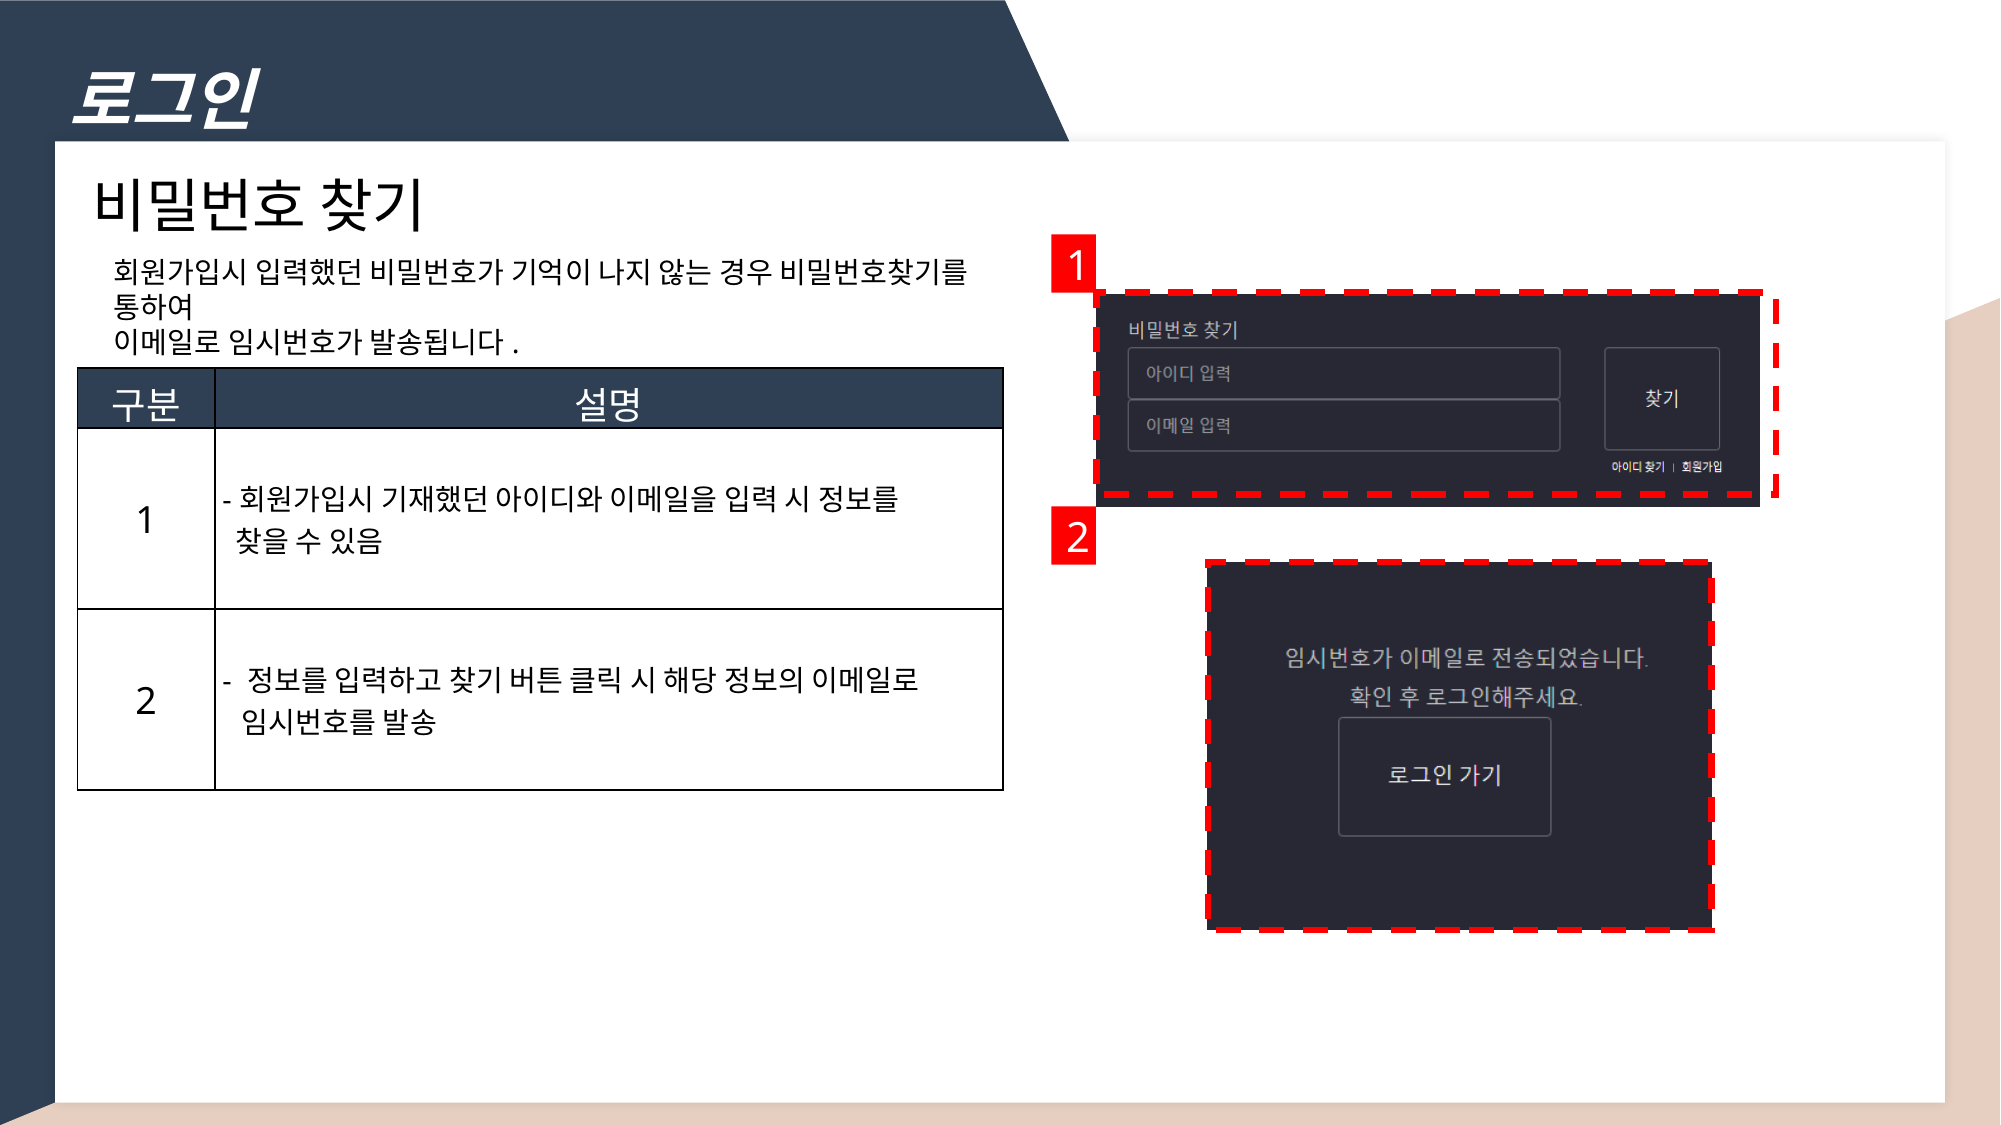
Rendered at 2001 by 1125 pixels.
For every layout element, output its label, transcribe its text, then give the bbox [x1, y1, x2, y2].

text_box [1051, 230, 1097, 297]
table_cell 1 [78, 429, 214, 608]
text_box 회원가입시 입력했던 비밀번호가 기억이 나지 않는 경우 비밀번호찾기를 통하여 이메일로 임시번호가 발송됩니다. [106, 247, 1050, 367]
table_header 구분 [78, 369, 214, 427]
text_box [1051, 502, 1097, 569]
text_box [1097, 292, 1776, 495]
picture [1207, 561, 1712, 931]
picture [1095, 294, 1761, 507]
table_cell 2 [78, 610, 214, 789]
table_cell - 정보를 입력하고 찾기 버튼 클릭 시 해당 정보의 이메일로 임시번호를 발송 [216, 610, 1002, 789]
text_box 비밀번호 찾기 [85, 161, 570, 247]
text_box 로그인 [62, 10, 1513, 145]
table_cell -회원가입시 기재했던 아이디와 이메일을 입력 시 정보를 찾을 수 있음 [216, 429, 1002, 608]
table_header 설명 [216, 369, 1002, 427]
